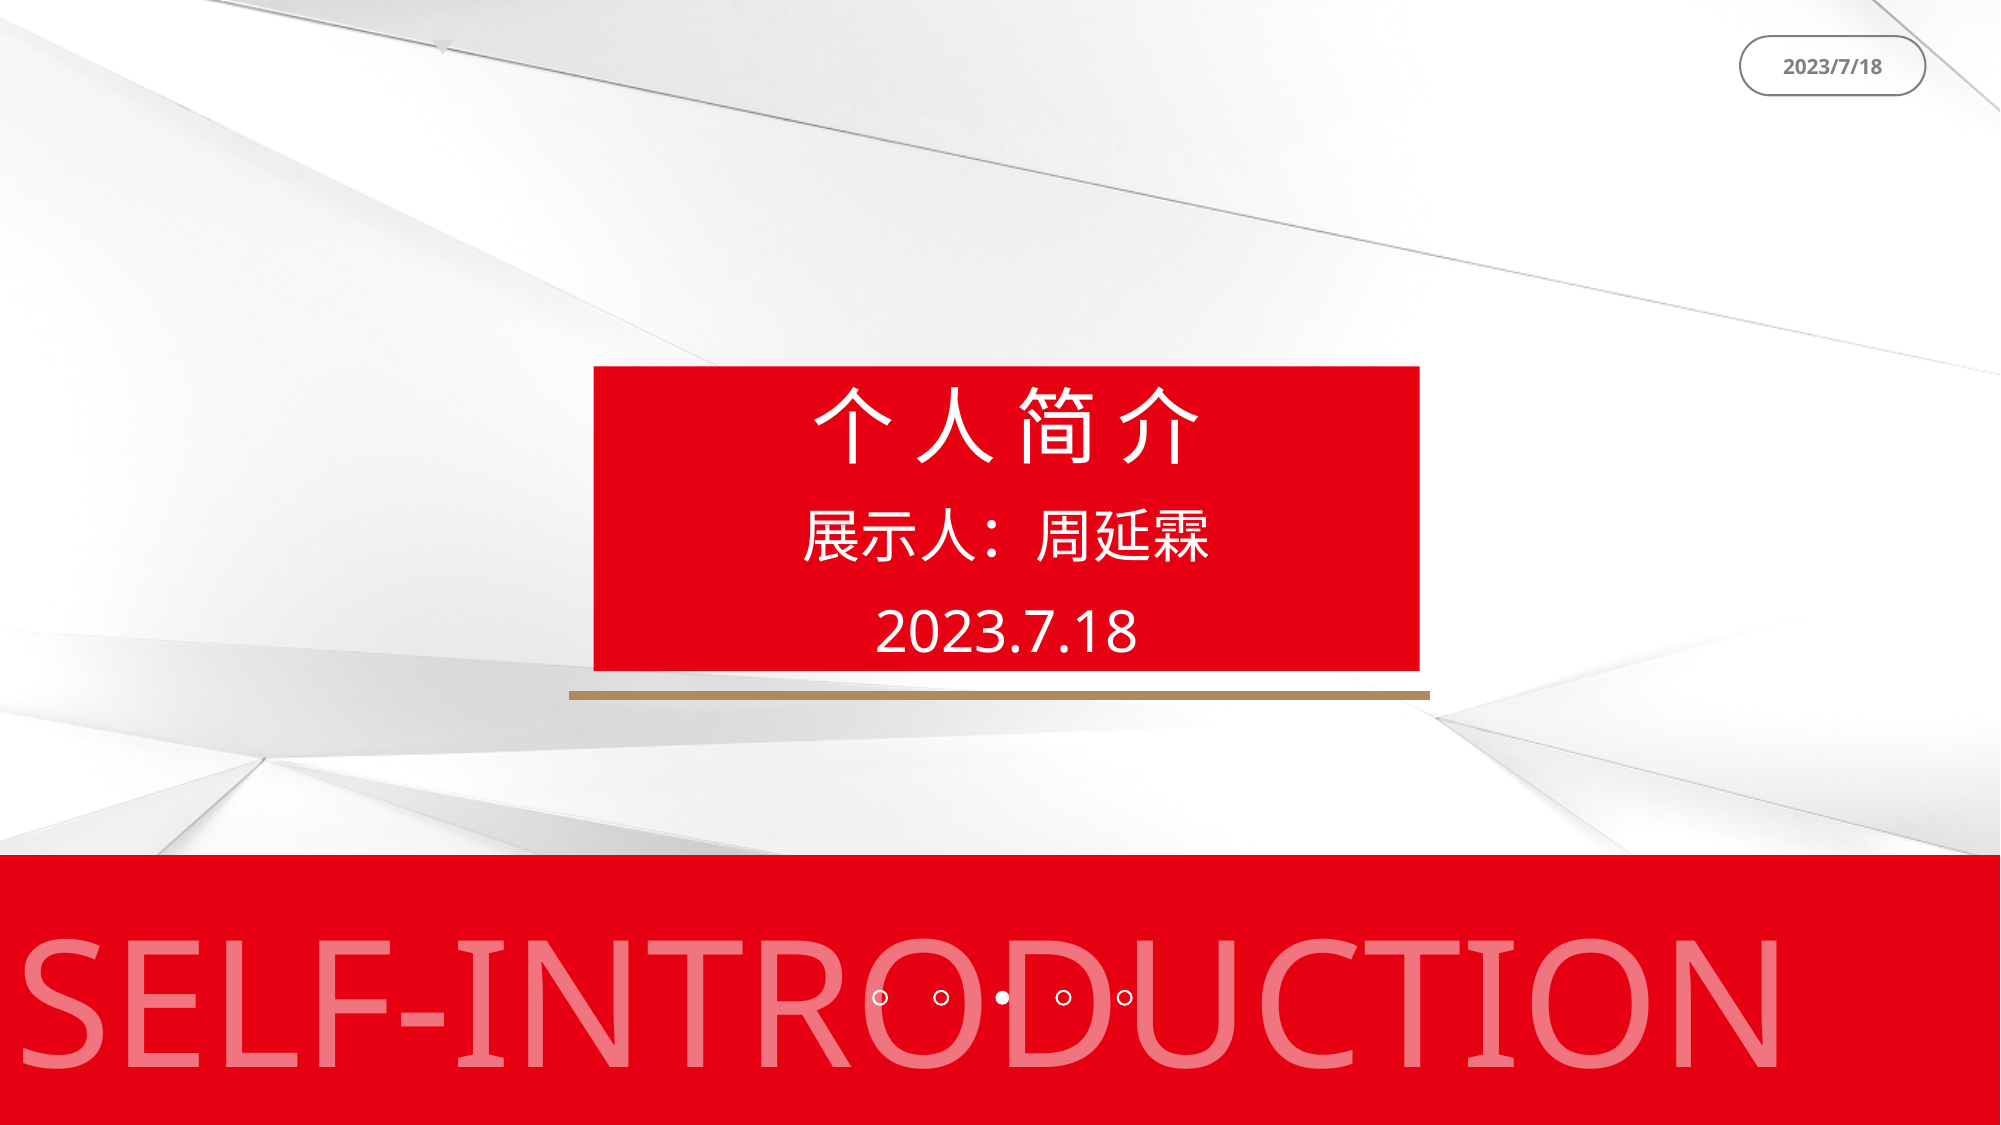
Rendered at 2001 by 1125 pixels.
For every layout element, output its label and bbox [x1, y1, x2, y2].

picture [0, 0, 2000, 1125]
text_box [1740, 36, 1926, 96]
